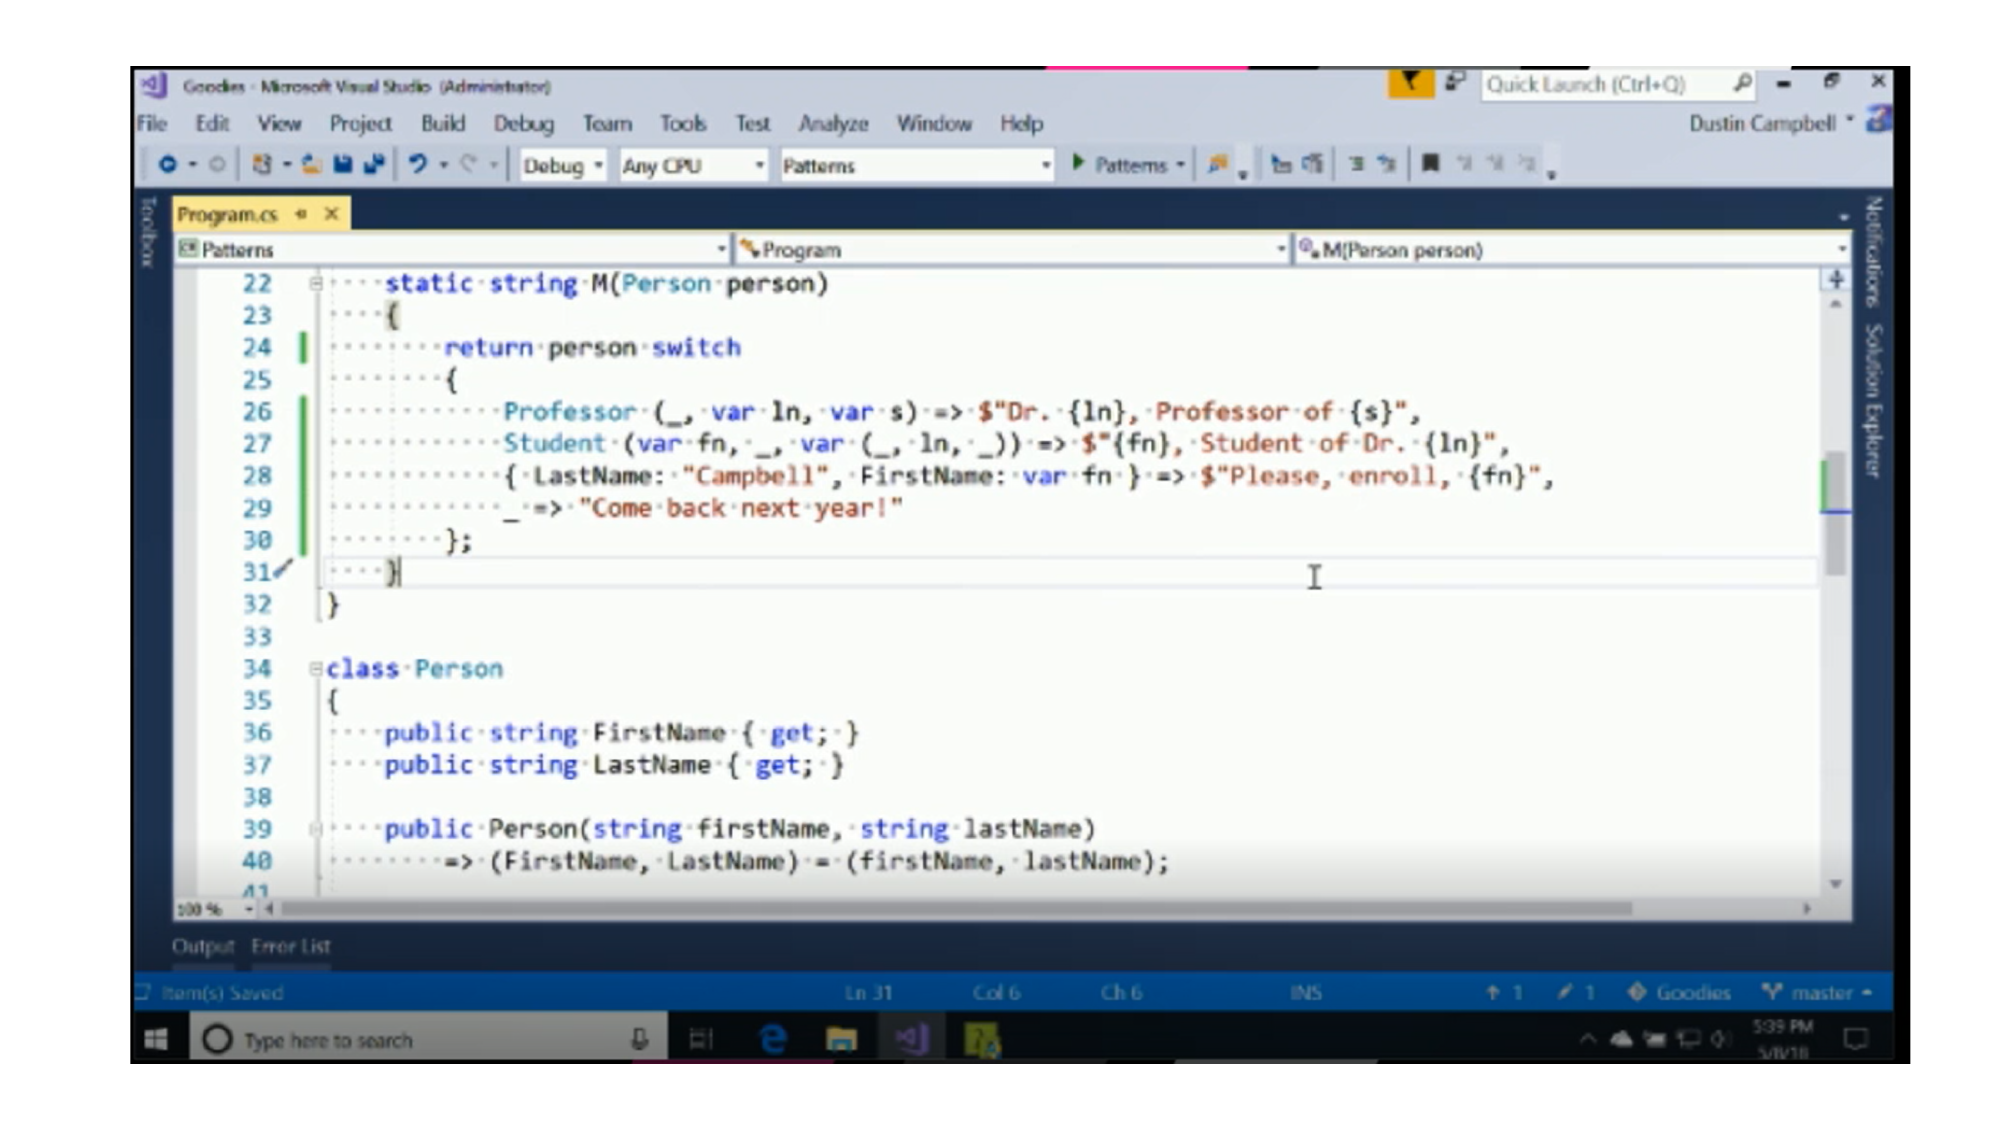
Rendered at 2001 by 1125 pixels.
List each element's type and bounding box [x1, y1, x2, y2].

picture [130, 66, 1911, 1064]
